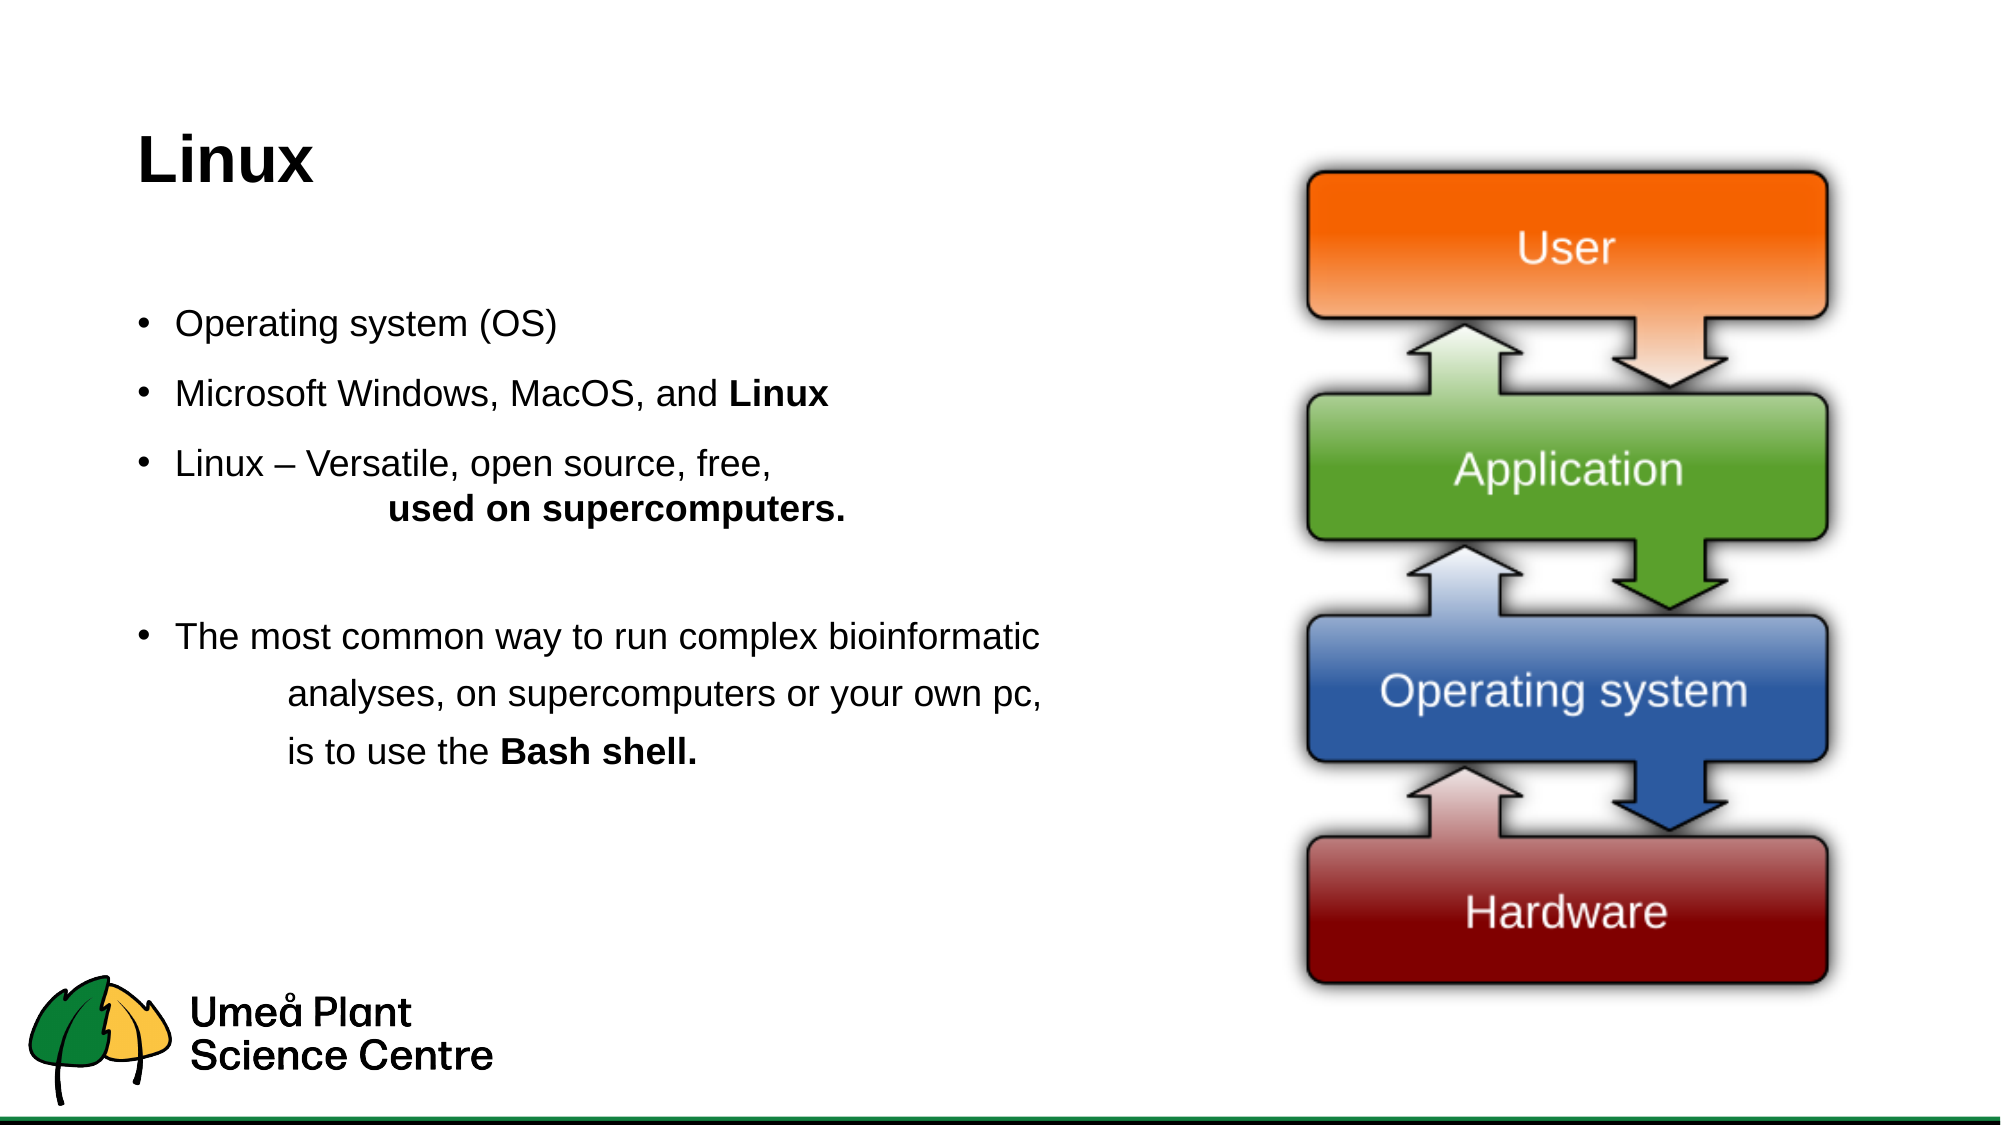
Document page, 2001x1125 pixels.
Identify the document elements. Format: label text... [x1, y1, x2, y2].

title Linux [137, 59, 1863, 197]
list Operating system (OS) Microsoft Windows, MacOS, and Linux Linux – Versatile, open source, free, used on supercomputers. The most common way to run complex bioinformatic analyses, on supercomputers or your own pc, is to use the Bash shell. [137, 299, 1273, 1014]
picture [1273, 142, 1863, 1014]
picture [28, 975, 493, 1106]
